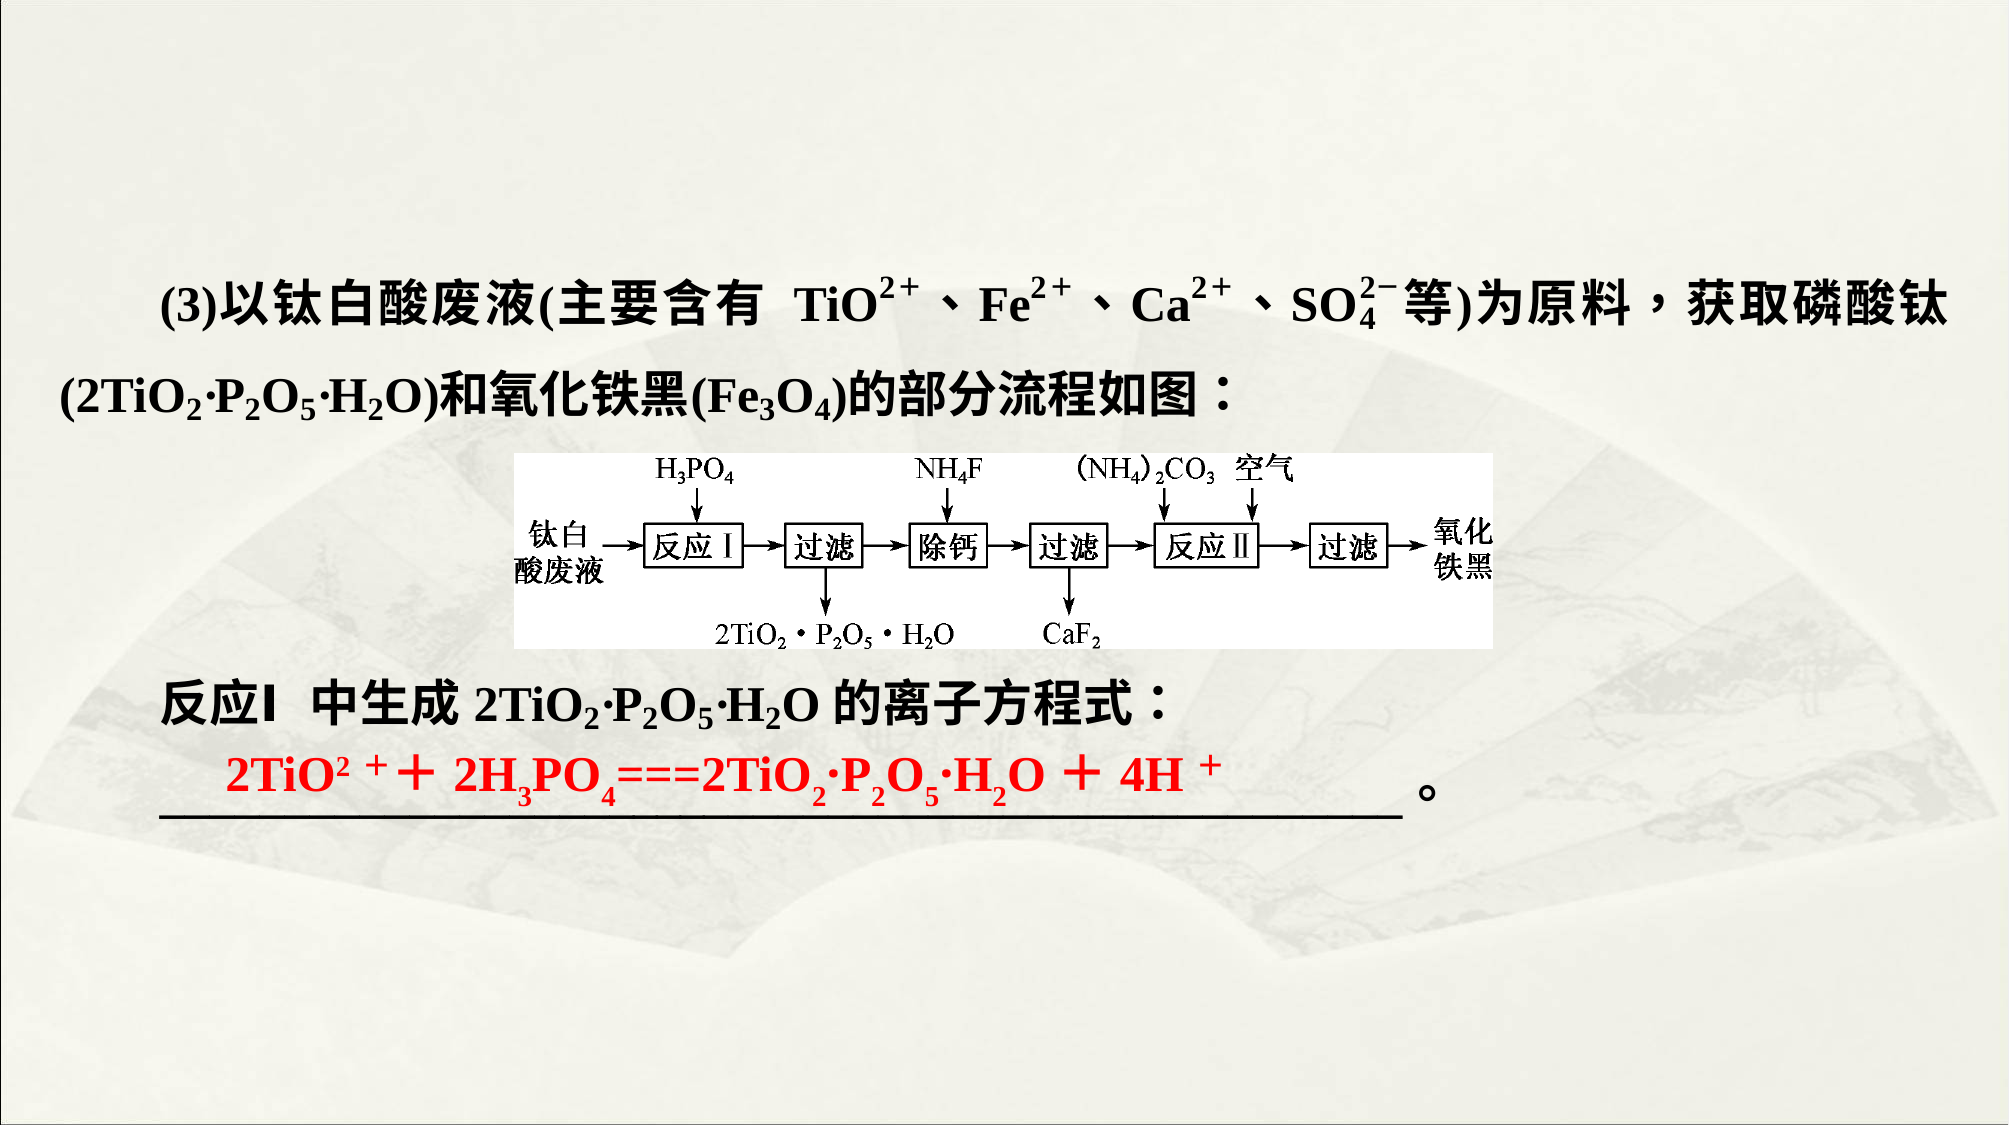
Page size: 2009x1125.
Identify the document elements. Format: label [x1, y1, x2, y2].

picture [0, 0, 2009, 1125]
text_box [58, 271, 1950, 854]
